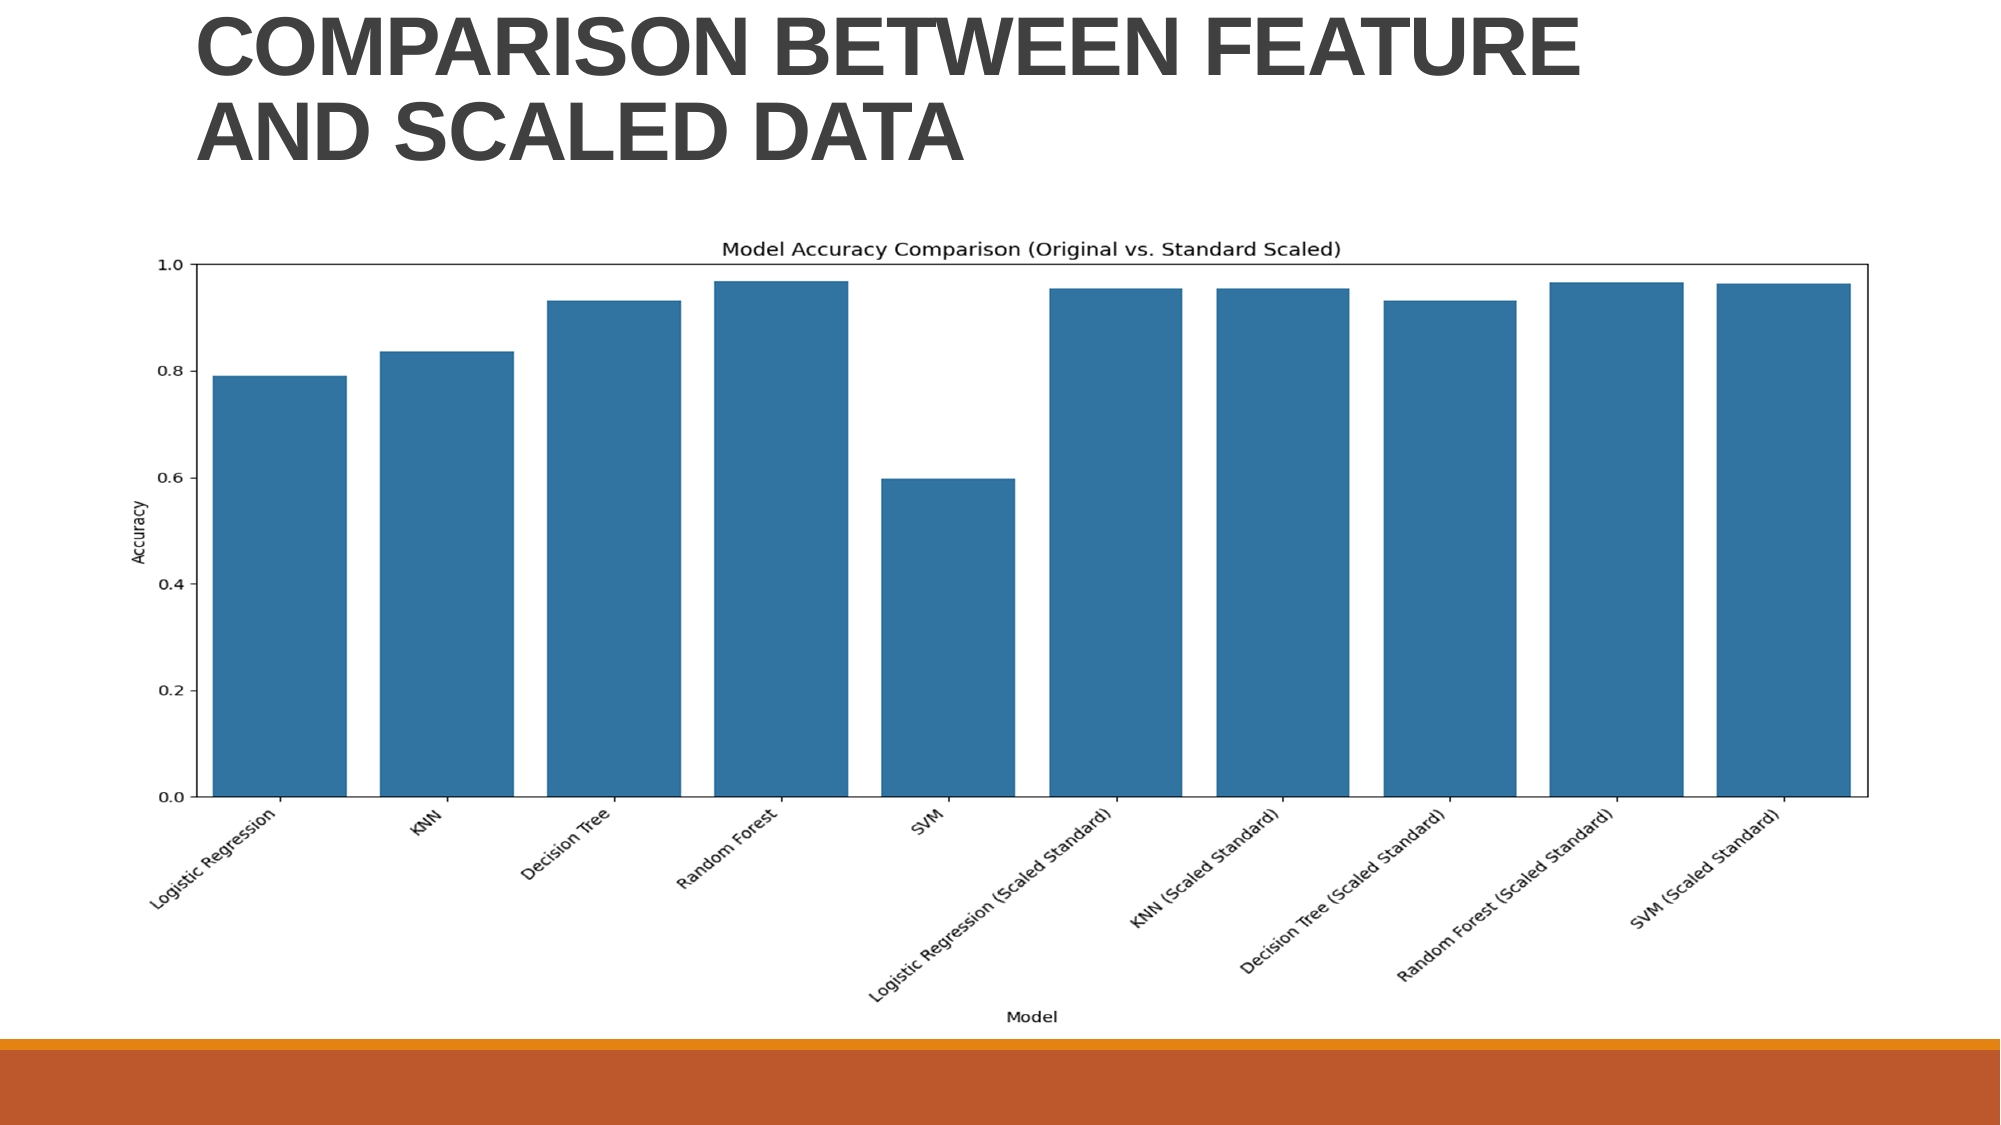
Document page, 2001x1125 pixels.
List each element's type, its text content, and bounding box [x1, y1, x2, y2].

title COMPARISON BETWEEN FEATURE AND SCALED DATA [180, 0, 1748, 185]
picture [119, 231, 1881, 1035]
